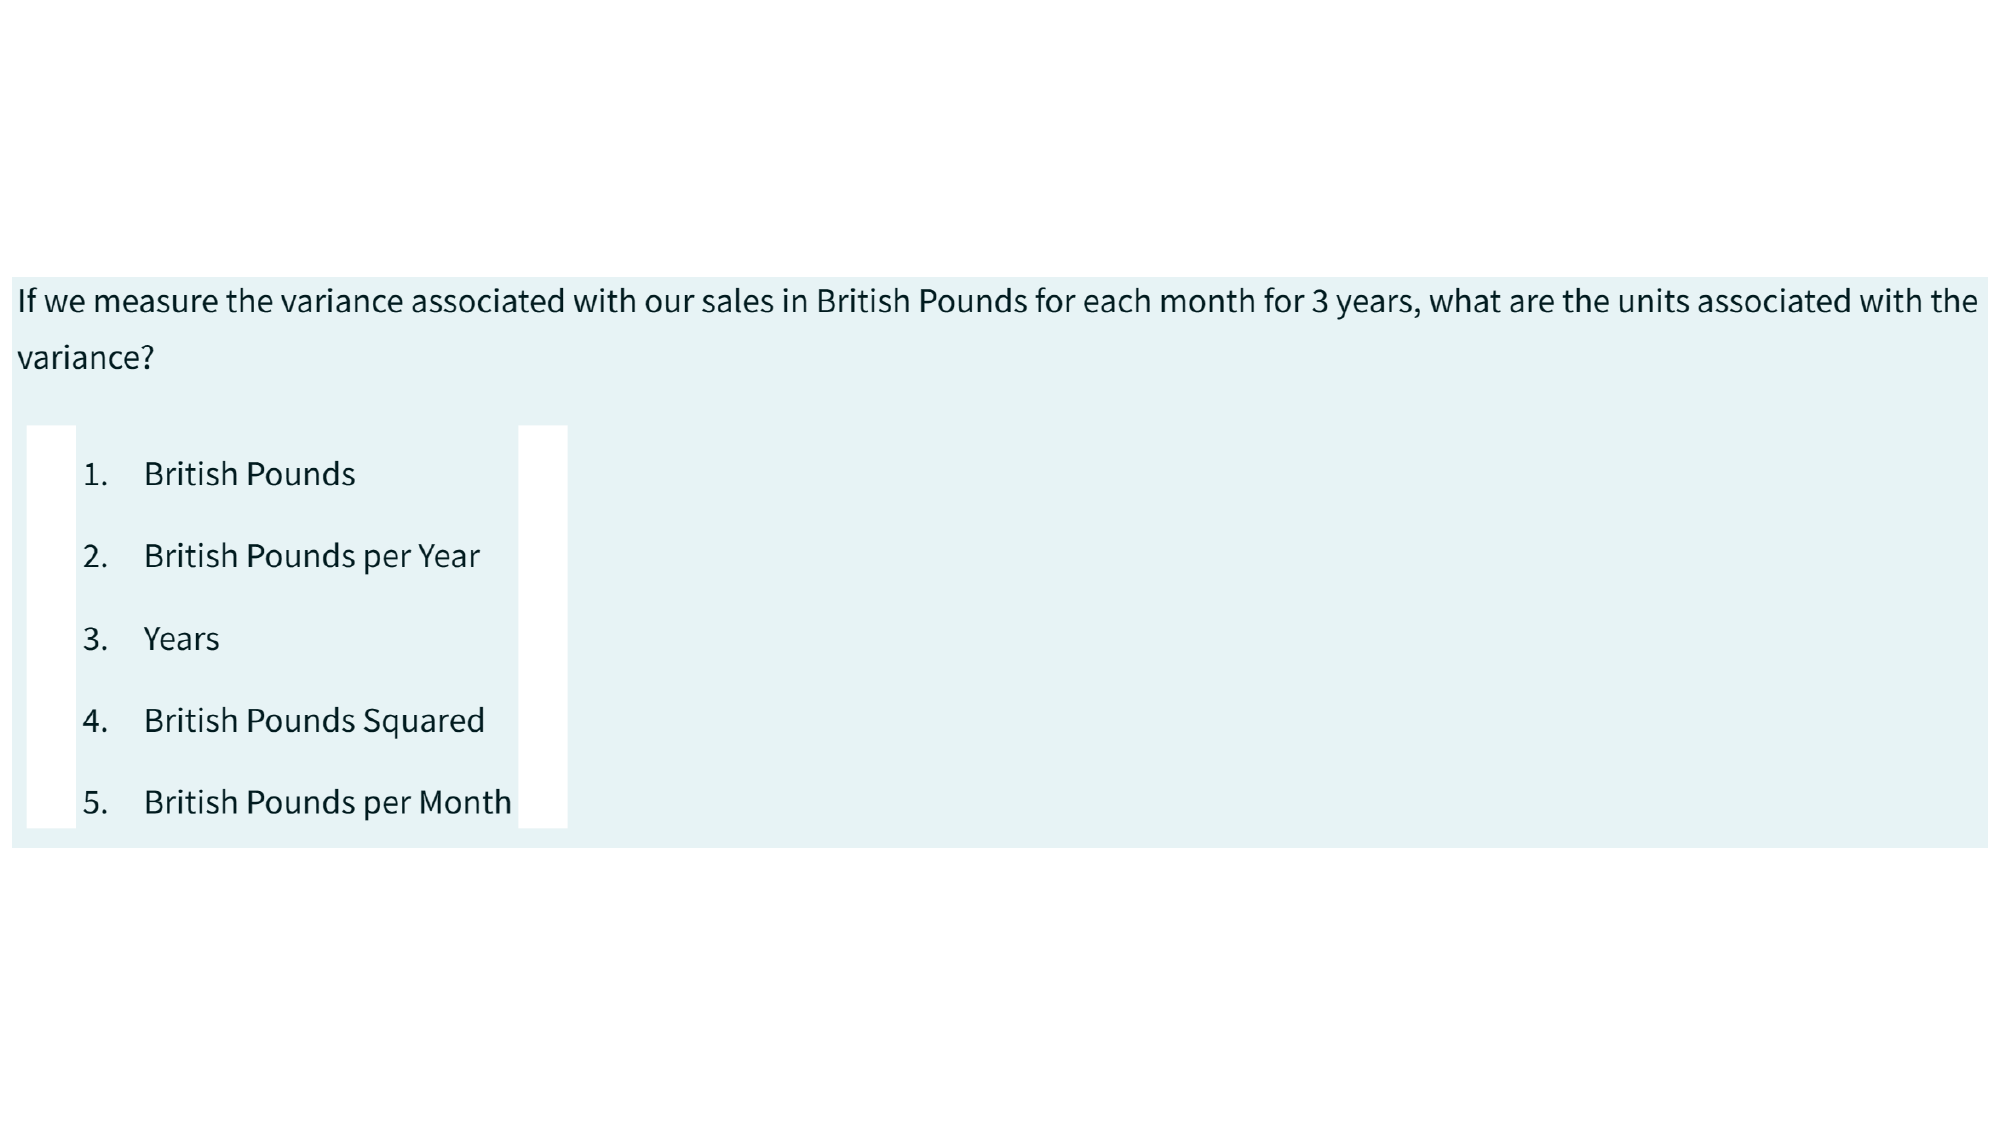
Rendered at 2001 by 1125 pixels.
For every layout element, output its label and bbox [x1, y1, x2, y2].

picture [12, 277, 1988, 848]
